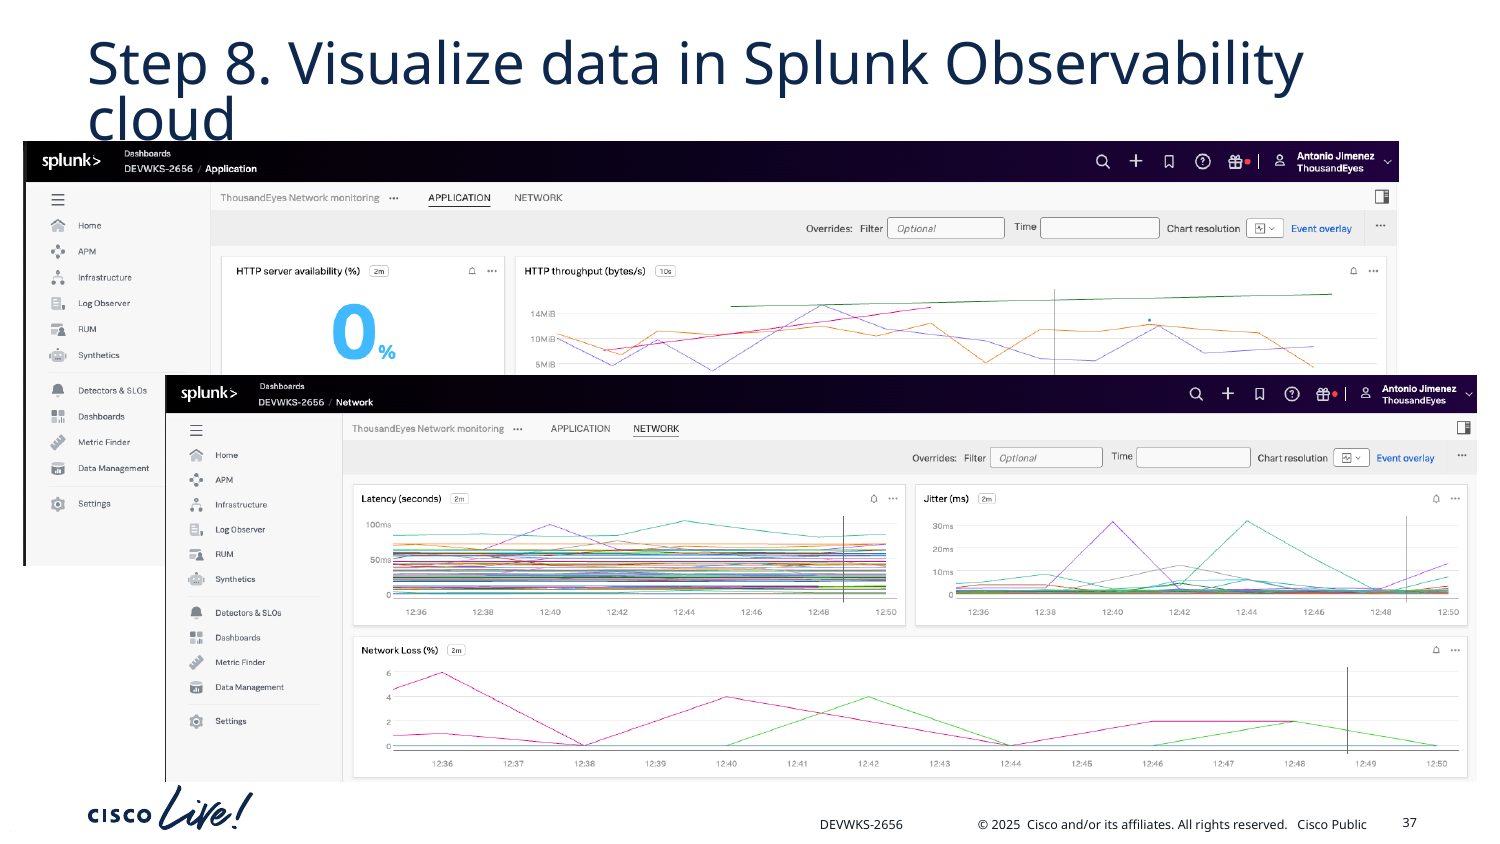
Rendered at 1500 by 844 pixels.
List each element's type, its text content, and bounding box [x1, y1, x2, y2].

text_box Step 8. Visualize data in Splunk Observability cloud [72, 32, 1477, 104]
picture [22, 140, 1477, 783]
slide_number 37 [1373, 800, 1432, 844]
footer DEVWKS-2656 [809, 811, 982, 838]
